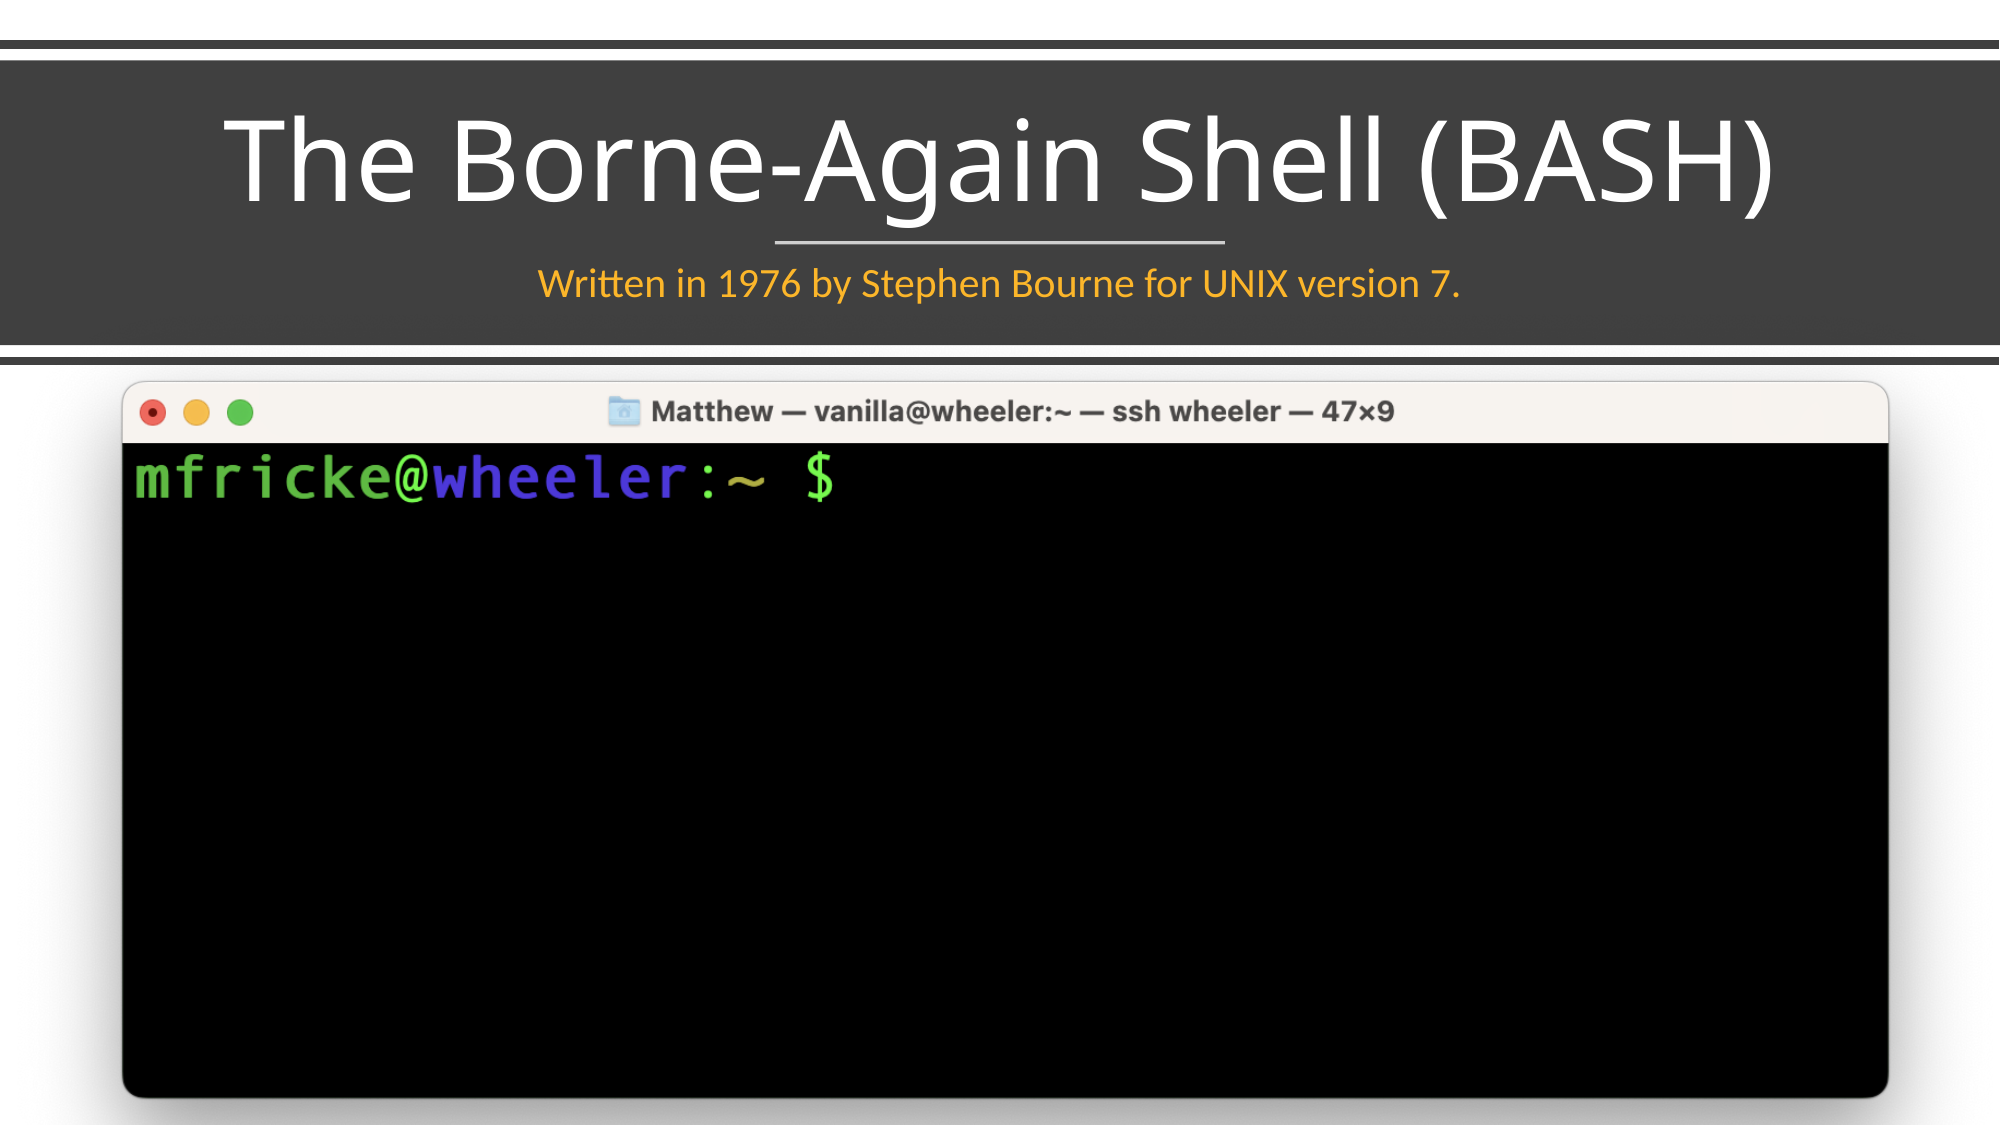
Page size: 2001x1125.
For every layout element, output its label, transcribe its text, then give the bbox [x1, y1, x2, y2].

title The Borne-Again Shell (BASH) [86, 80, 1914, 233]
picture [0, 299, 2001, 1125]
list Written in 1976 by Stephen Bourne for UNIX version 7. [249, 253, 1750, 299]
text_box [0, 59, 2000, 299]
